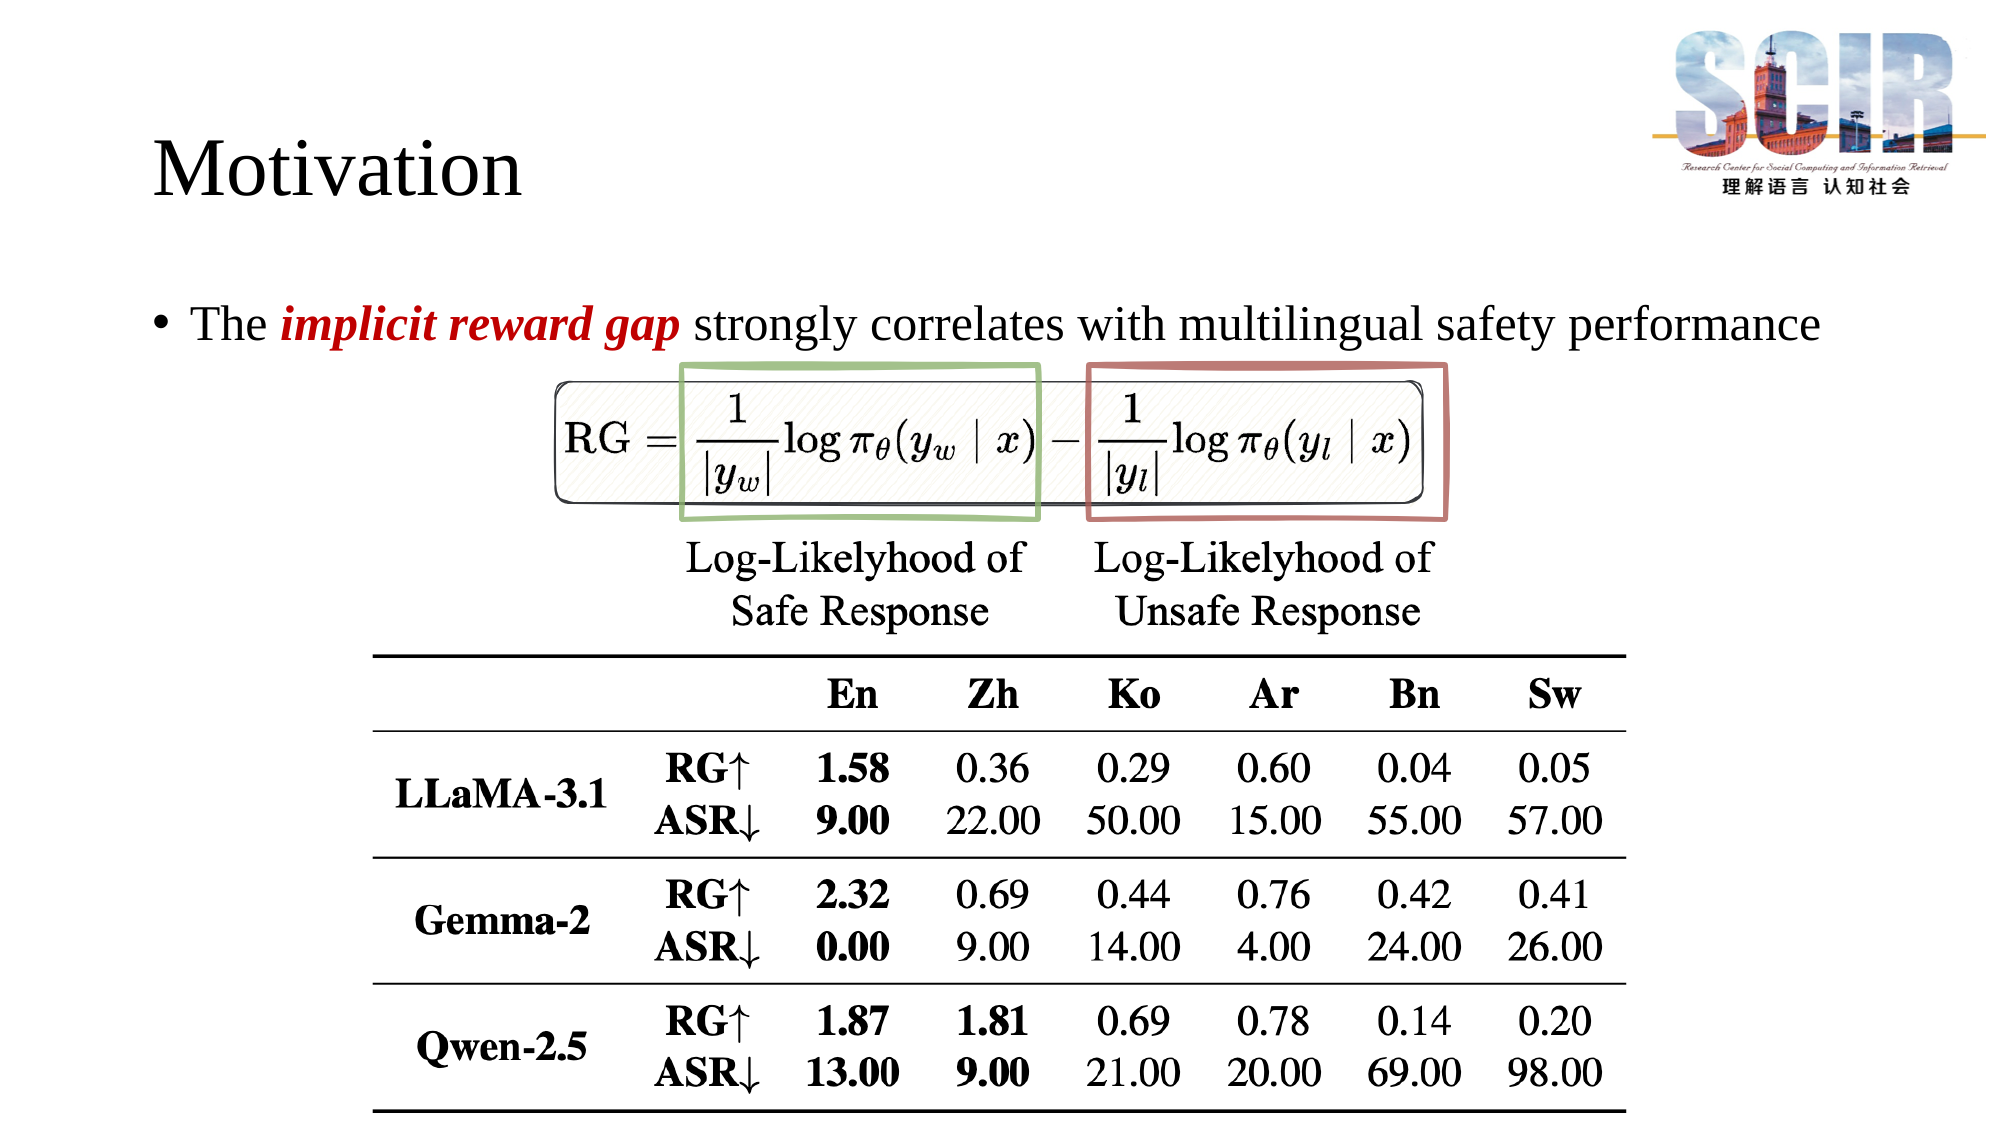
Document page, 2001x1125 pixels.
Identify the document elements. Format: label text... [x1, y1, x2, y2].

list The implicit reward gap strongly correlates with multilingual safety performance [137, 265, 1888, 483]
picture [1652, 11, 1986, 212]
title Motivation [137, 59, 1863, 265]
picture [362, 326, 1638, 1125]
